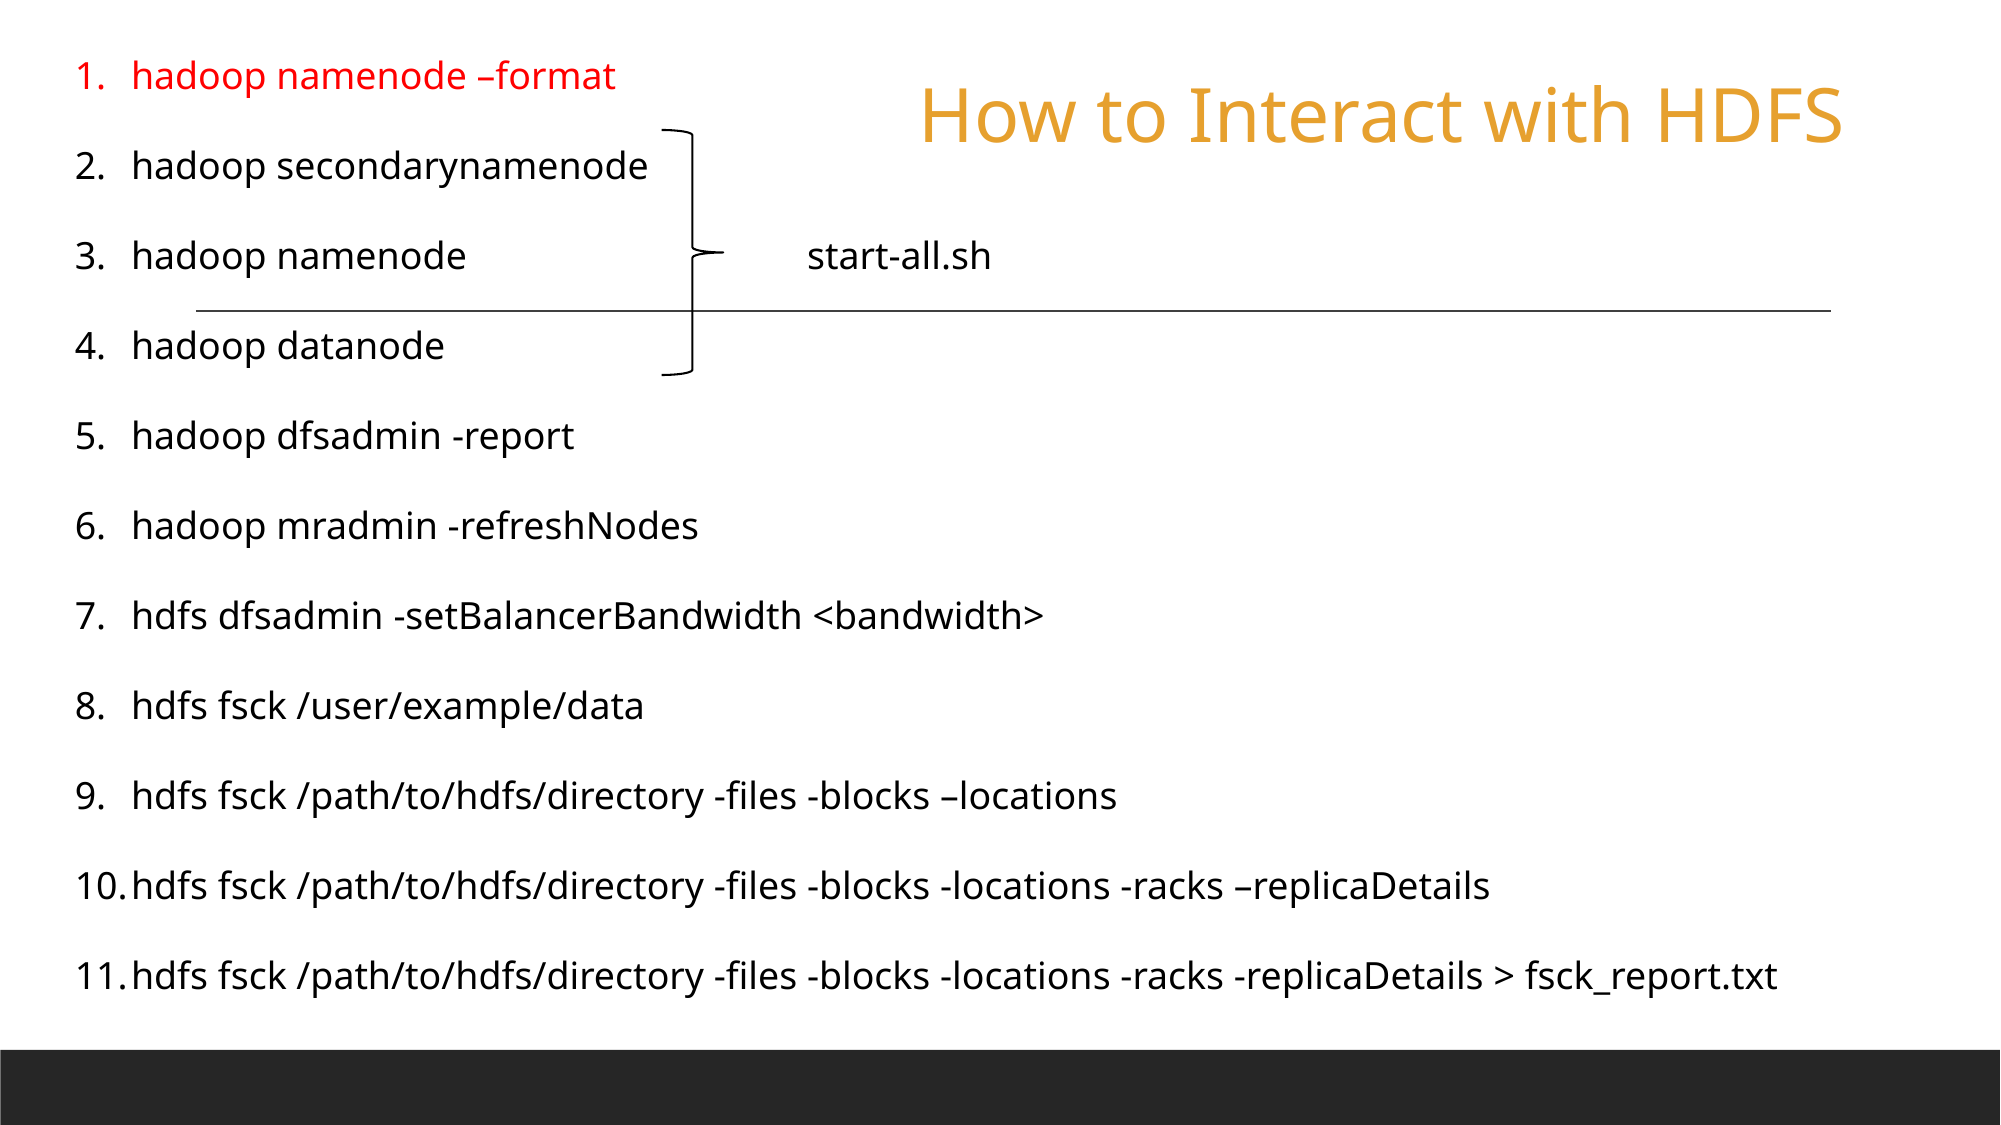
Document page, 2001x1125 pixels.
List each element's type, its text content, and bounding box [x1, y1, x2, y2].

text_box hadoop namenode –format hadoop secondarynamenode hadoop namenode start-all.sh hadoop datanode hadoop dfsadmin -report hadoop mradmin -refreshNodes hdfs dfsadmin -setBalancerBandwidth <bandwidth> hdfs fsck /user/example/data hdfs fsck /path/to/hdfs/directory -files -blocks –locations hdfs fsck /path/to/hdfs/directory -files -blocks -locations -racks –replicaDetails hdfs fsck /path/to/hdfs/directory -files -blocks -locations -racks -replicaDetails > fsck_report.txt -files -blocks -locations hadoop secondarynamenode [60, 0, 1870, 1125]
text_box [661, 128, 725, 377]
